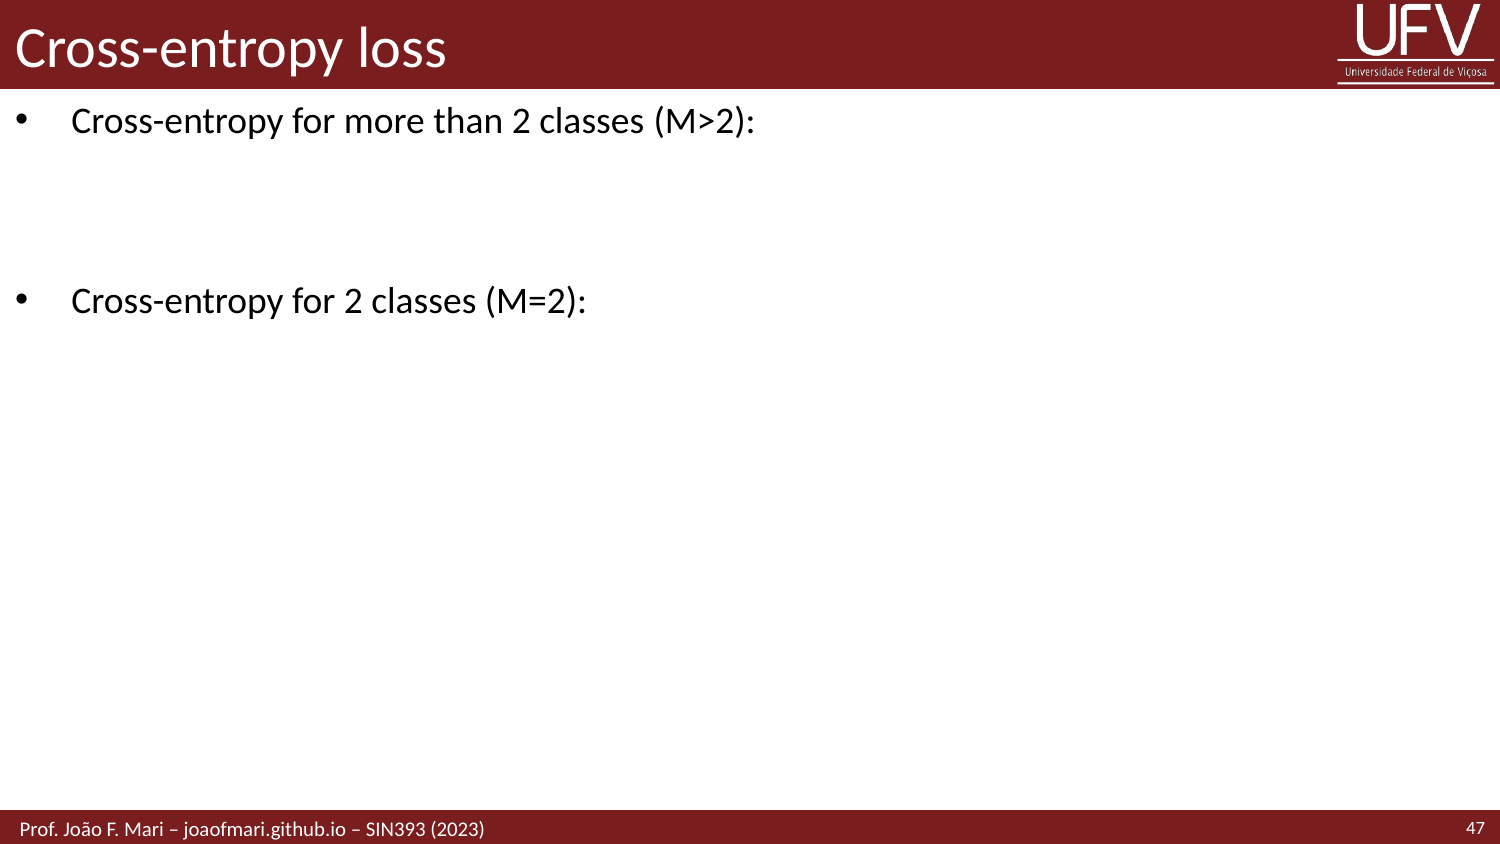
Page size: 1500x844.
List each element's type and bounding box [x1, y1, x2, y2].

title [0, 0, 1500, 89]
footer [0, 812, 1034, 844]
slide_number [1328, 811, 1500, 844]
